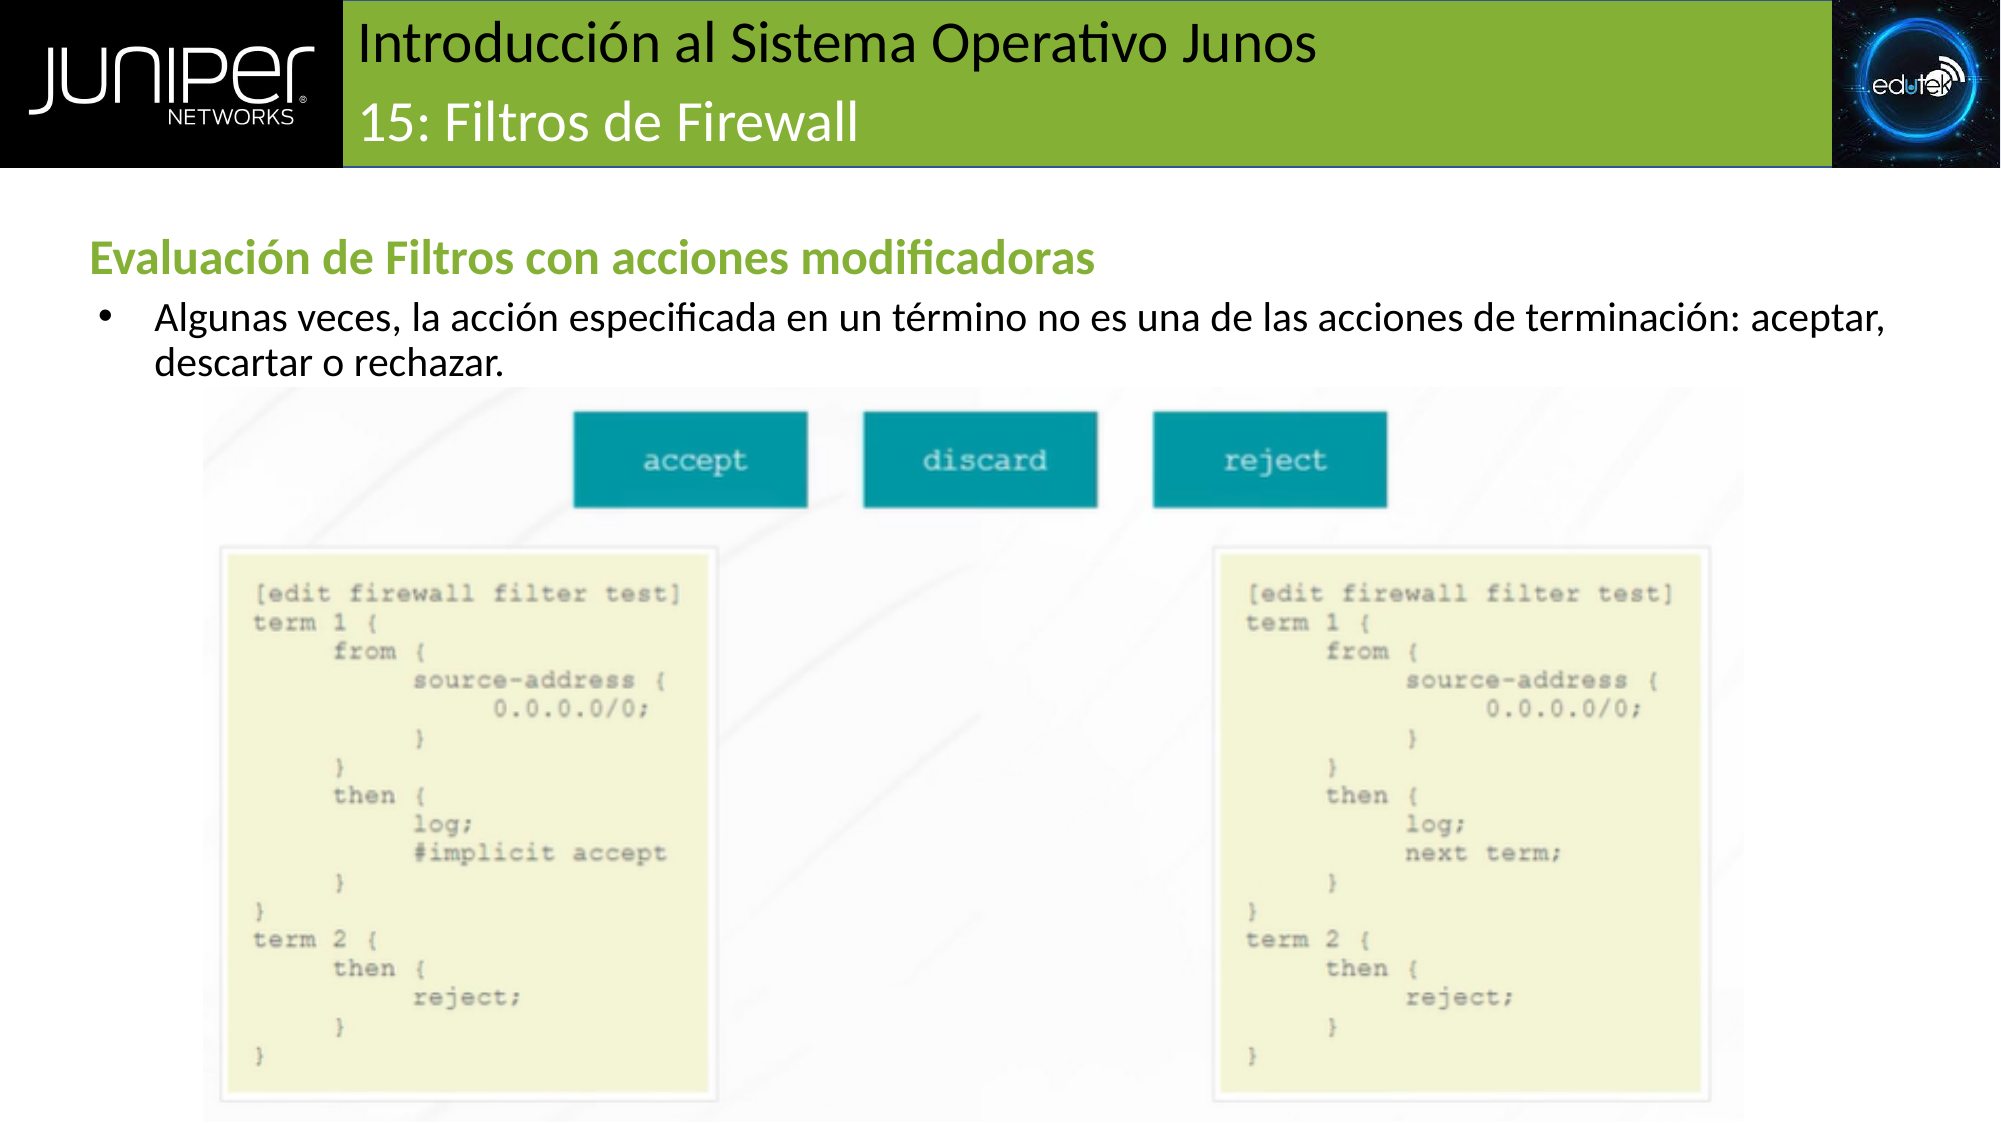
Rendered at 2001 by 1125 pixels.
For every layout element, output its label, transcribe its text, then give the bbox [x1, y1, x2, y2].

list 15: Filtros de Firewall [342, 83, 1606, 168]
picture [0, 0, 343, 168]
picture [203, 387, 1744, 1122]
picture [1832, 84, 2000, 168]
list Evaluación de Filtros con acciones modificadoras Algunas veces, la acción especificada en un término no es una de las acciones de terminación: aceptar, descartar o rechazar. [74, 223, 1949, 938]
title Introducción al Sistema Operativo Junos [342, 3, 2000, 84]
